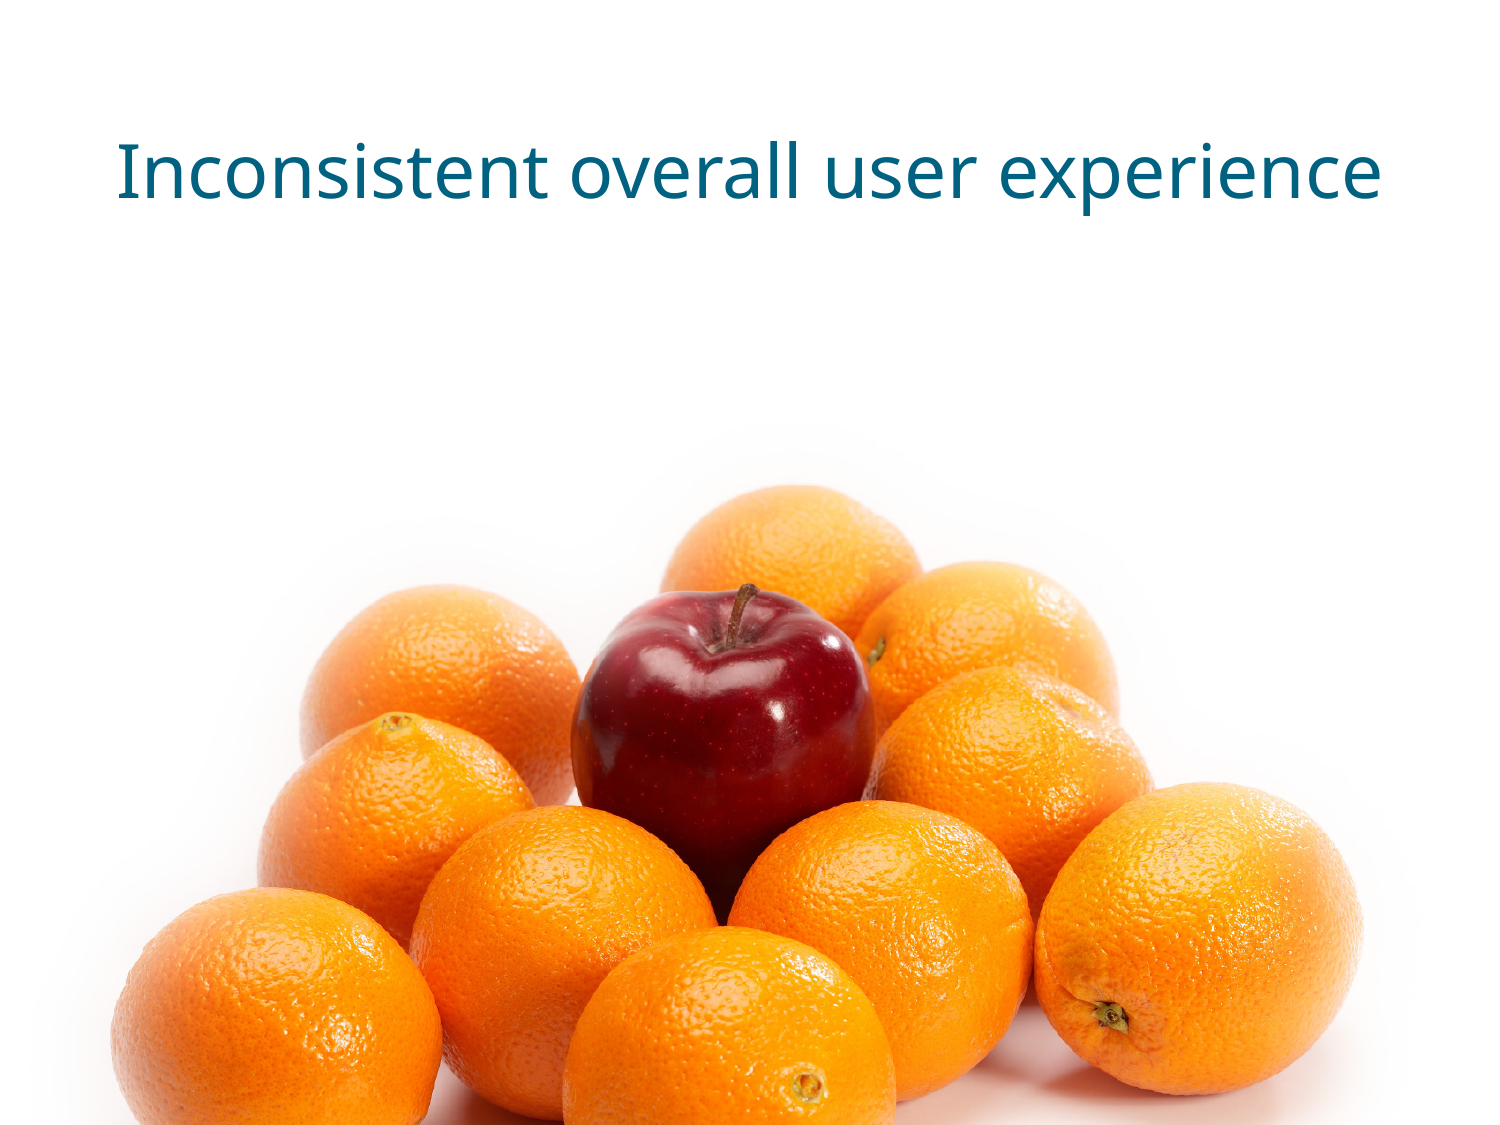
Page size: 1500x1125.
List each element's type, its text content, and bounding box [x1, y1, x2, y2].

picture [0, 312, 1500, 1125]
title Inconsistent overall user experience [74, 74, 1426, 263]
